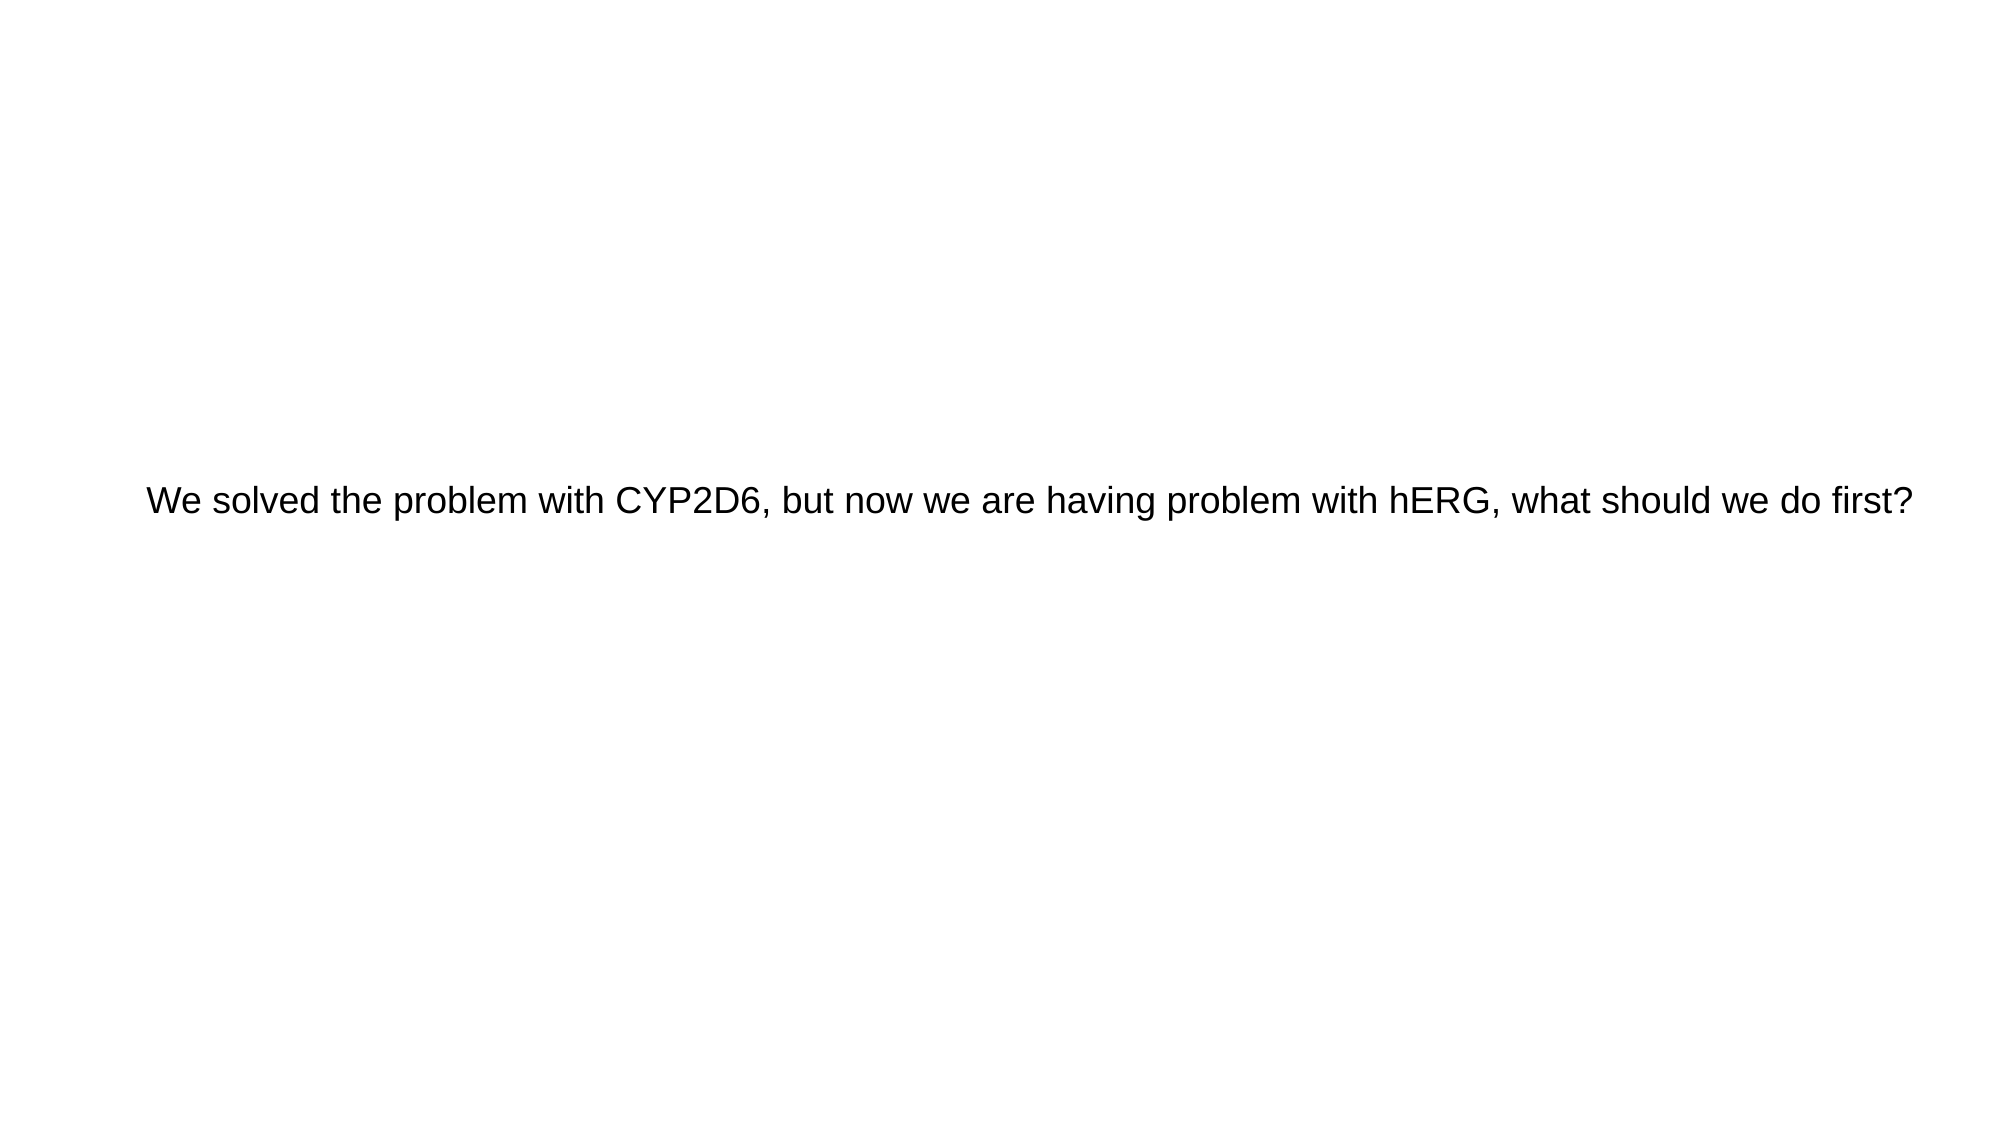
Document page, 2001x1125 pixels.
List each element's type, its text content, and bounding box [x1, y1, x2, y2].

text_box We solved the problem with CYP2D6, but now we are having problem with hERG, what should we do first? [131, 468, 1983, 529]
